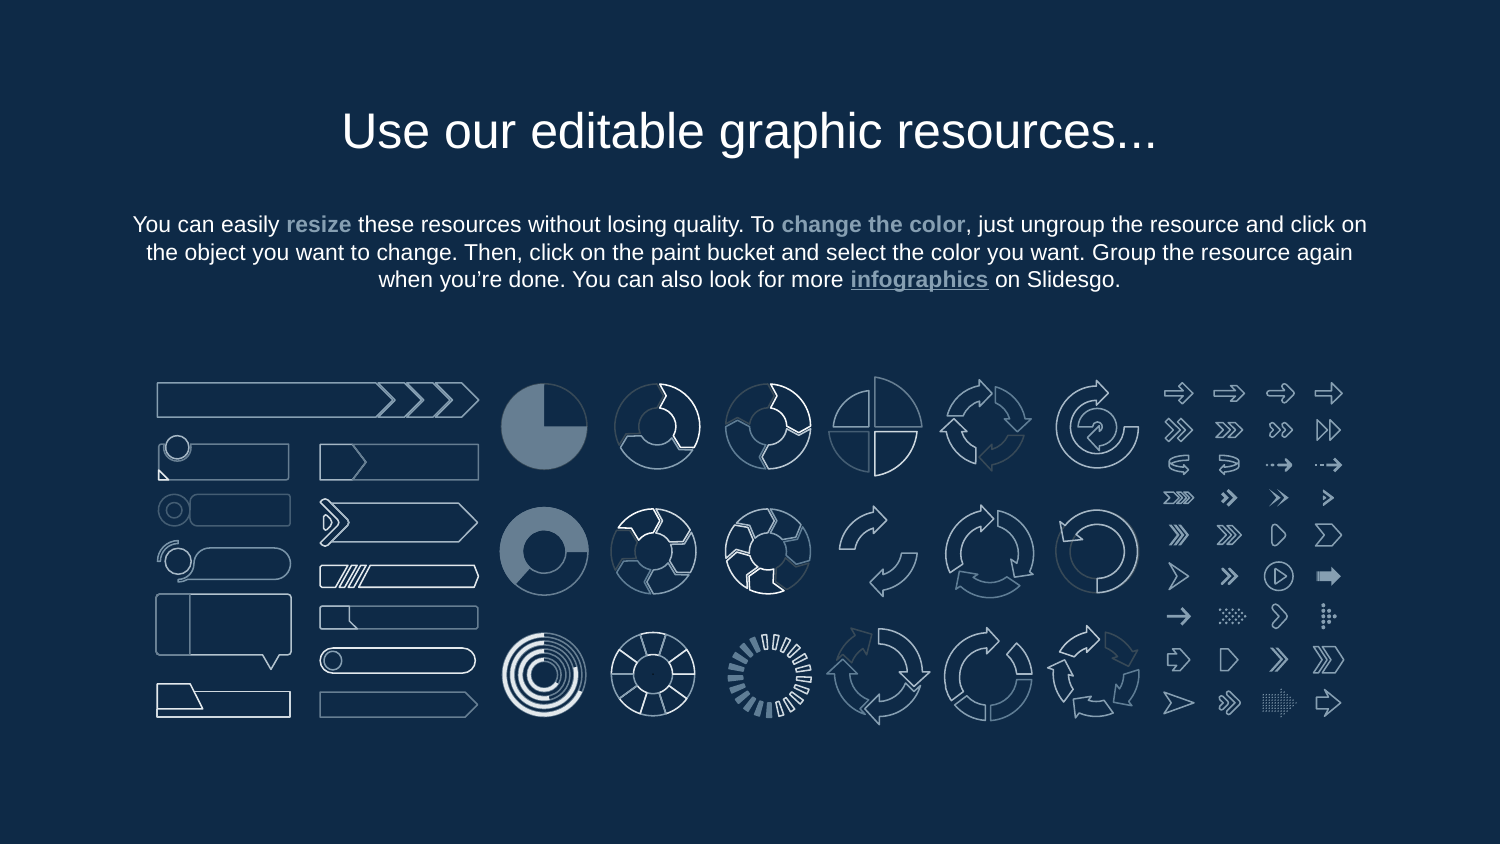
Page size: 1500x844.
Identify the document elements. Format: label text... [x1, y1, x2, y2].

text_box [1217, 525, 1242, 545]
text_box [320, 692, 478, 718]
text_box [1314, 457, 1343, 473]
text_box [839, 505, 918, 597]
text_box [828, 376, 923, 477]
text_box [155, 593, 292, 670]
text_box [725, 383, 811, 470]
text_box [1261, 688, 1298, 718]
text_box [608, 508, 699, 595]
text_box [1215, 422, 1243, 438]
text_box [937, 504, 1034, 598]
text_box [939, 627, 1033, 721]
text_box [319, 498, 478, 547]
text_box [611, 632, 695, 717]
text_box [1322, 489, 1335, 507]
title Use our editable graphic resources... [118, 83, 1382, 163]
text_box [1316, 689, 1341, 717]
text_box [1320, 602, 1337, 630]
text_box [728, 634, 812, 718]
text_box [1042, 380, 1139, 469]
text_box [826, 627, 931, 725]
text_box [723, 508, 813, 595]
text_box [1313, 646, 1345, 674]
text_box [1163, 491, 1194, 504]
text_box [319, 647, 476, 674]
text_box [1047, 625, 1140, 719]
text_box [1169, 455, 1189, 475]
text_box [1169, 562, 1189, 590]
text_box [319, 605, 479, 630]
text_box [1271, 524, 1286, 546]
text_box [1164, 418, 1193, 442]
text_box [1166, 607, 1192, 626]
text_box [1214, 385, 1245, 402]
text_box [319, 444, 479, 481]
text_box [1268, 647, 1289, 672]
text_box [500, 507, 589, 596]
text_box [1217, 690, 1241, 715]
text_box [158, 435, 289, 481]
text_box [1167, 648, 1190, 671]
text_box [488, 618, 601, 731]
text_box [157, 540, 291, 583]
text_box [1264, 458, 1293, 472]
text_box [1272, 604, 1288, 629]
text_box [1220, 648, 1238, 671]
text_box [1164, 382, 1193, 404]
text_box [939, 379, 1032, 472]
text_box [501, 383, 588, 470]
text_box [1220, 488, 1238, 507]
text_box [1268, 488, 1290, 507]
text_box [605, 383, 702, 470]
text_box [1219, 455, 1239, 475]
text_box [157, 382, 479, 418]
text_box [1218, 608, 1247, 625]
text_box [1163, 692, 1194, 714]
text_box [319, 564, 479, 588]
text_box You can easily resize these resources without losing quality. To change the color, just ungroup the resource and click on the object you want to change. Then, click on the paint bucket and select the color you want. Group the resource again when you’re done. You can also look for more infographics on Slidesgo. [117, 194, 1383, 322]
text_box [158, 494, 291, 526]
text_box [1041, 509, 1139, 594]
text_box [1315, 524, 1342, 546]
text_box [1268, 422, 1293, 438]
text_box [1168, 524, 1190, 546]
text_box [1264, 561, 1294, 591]
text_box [1316, 419, 1341, 441]
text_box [156, 683, 291, 718]
text_box [1315, 382, 1343, 404]
text_box [1266, 383, 1295, 403]
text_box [1219, 567, 1239, 586]
text_box [1316, 566, 1341, 586]
